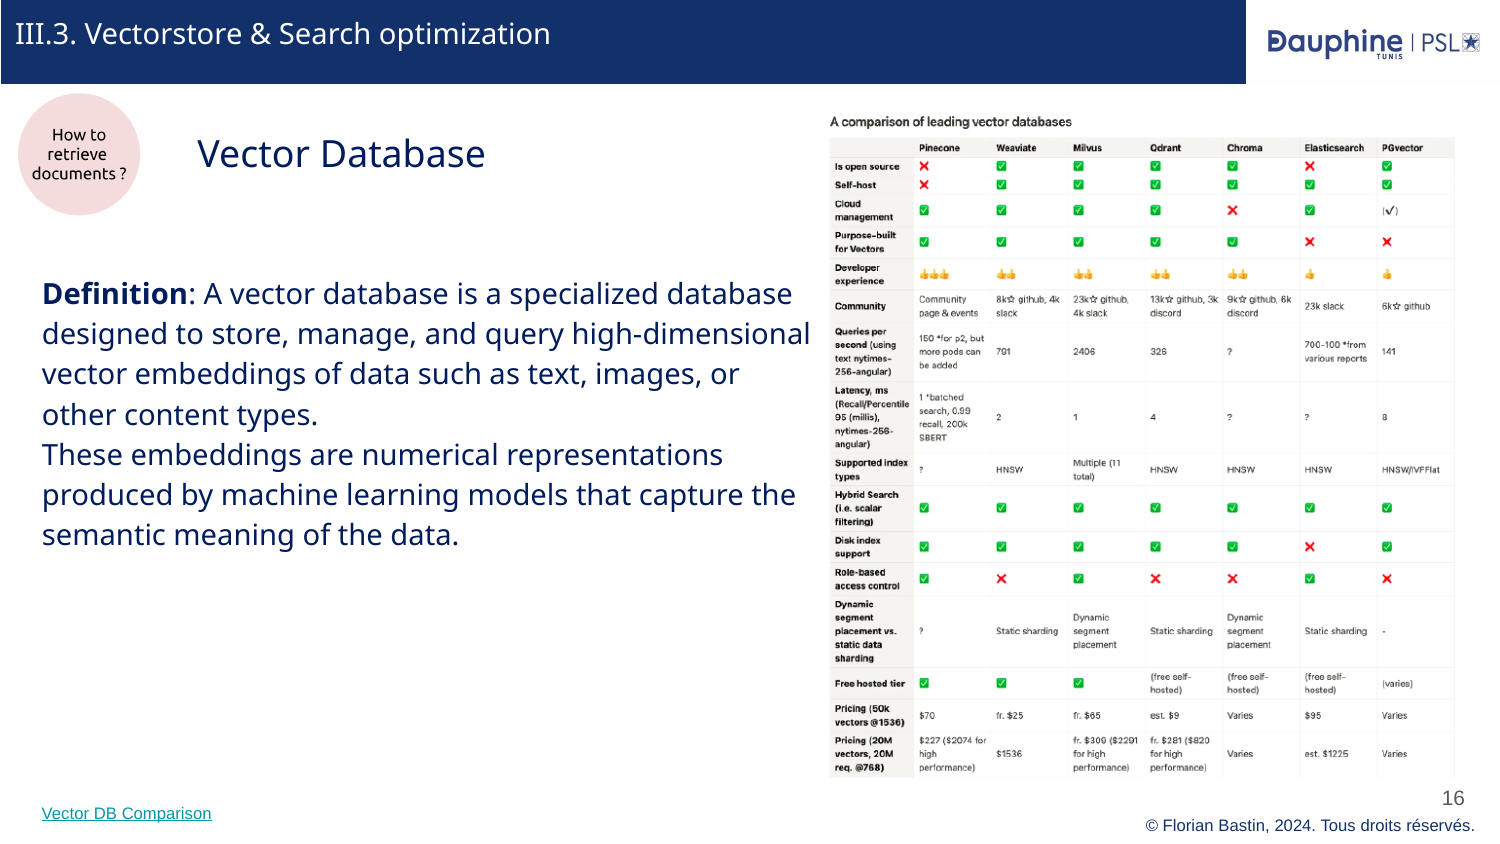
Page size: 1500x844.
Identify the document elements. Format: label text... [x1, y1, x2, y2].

picture [0, 84, 152, 224]
slide_number ‹#› [1389, 764, 1480, 830]
picture [828, 115, 1456, 778]
picture [1246, 0, 1500, 85]
text_box Definition: A vector database is a specialized database designed to store, manage, and query high-dimensional vector embeddings of data such as text, images, or other content types. These embeddings are numerical representations produced by machine learning models that capture the semantic meaning of the data. [26, 255, 823, 653]
title III.3. Vectorstore & Search optimization [0, 0, 1246, 85]
list Vector Database [182, 103, 603, 203]
text_box Vector DB Comparison [26, 787, 228, 844]
